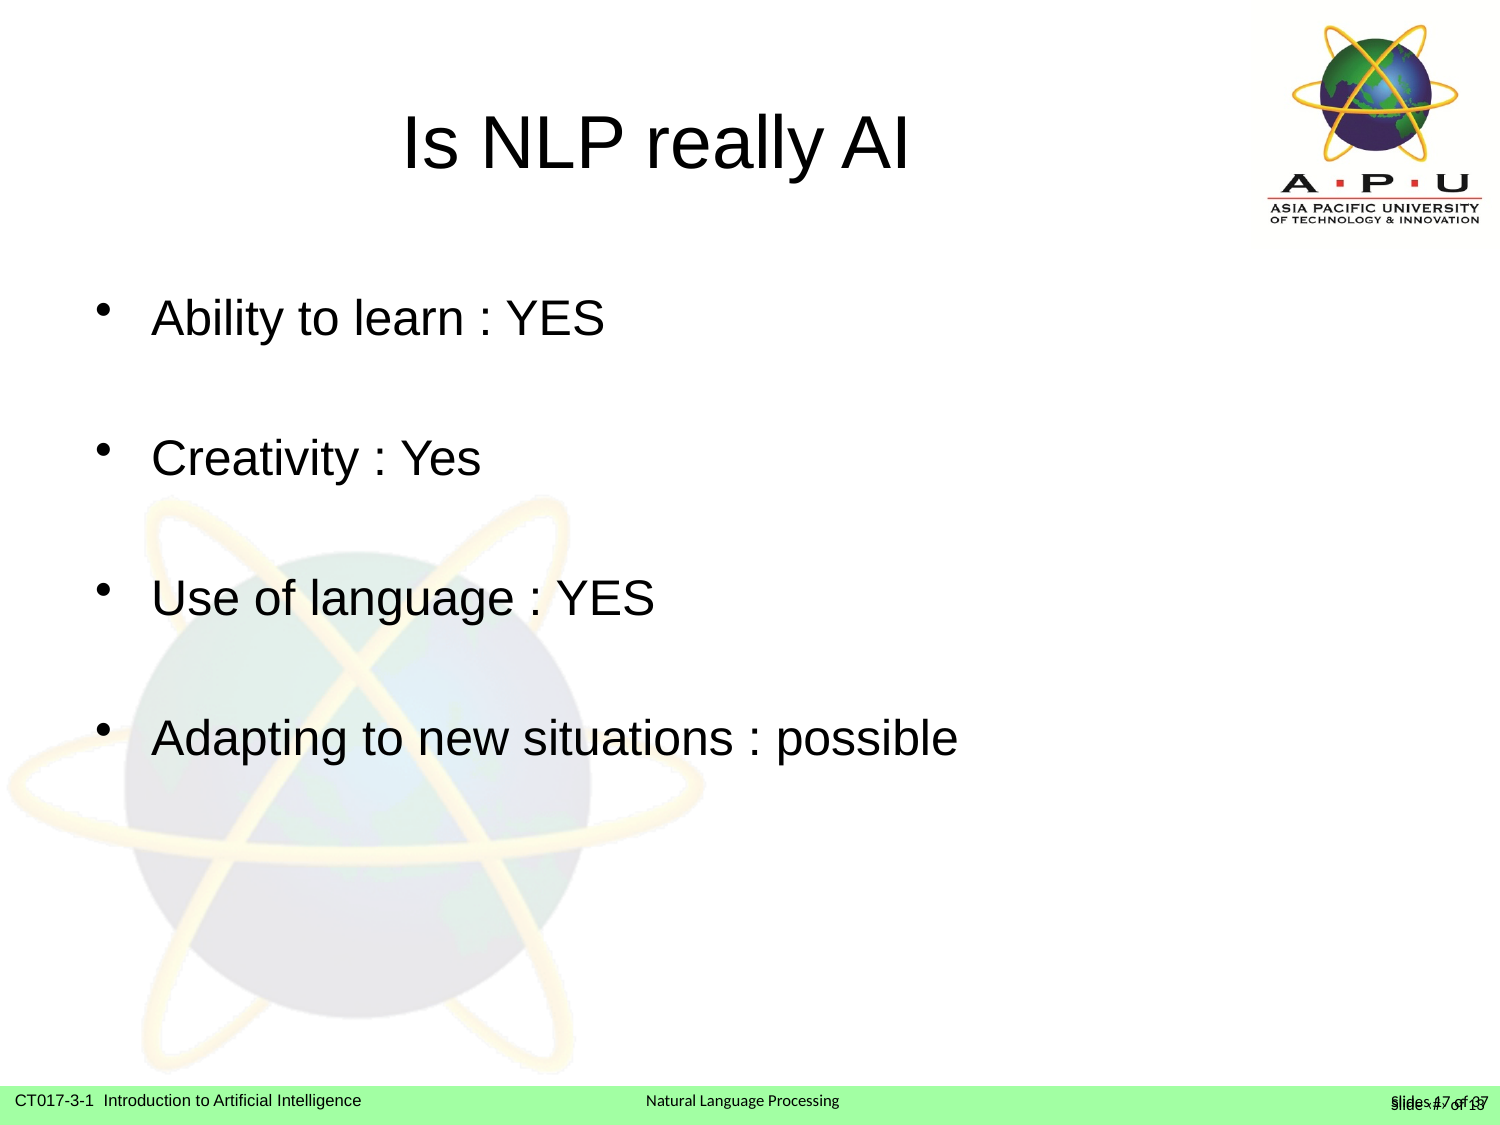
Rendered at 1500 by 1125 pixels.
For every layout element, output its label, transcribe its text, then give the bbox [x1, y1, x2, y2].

list Ability to learn : YES Creativity : Yes Use of language : YES Adapting to new situations : possible [79, 278, 1430, 1021]
picture [1251, 0, 1500, 249]
footer Slide ‹#› of 13 [1025, 1086, 1500, 1125]
title Is NLP really AI [79, 45, 1235, 233]
